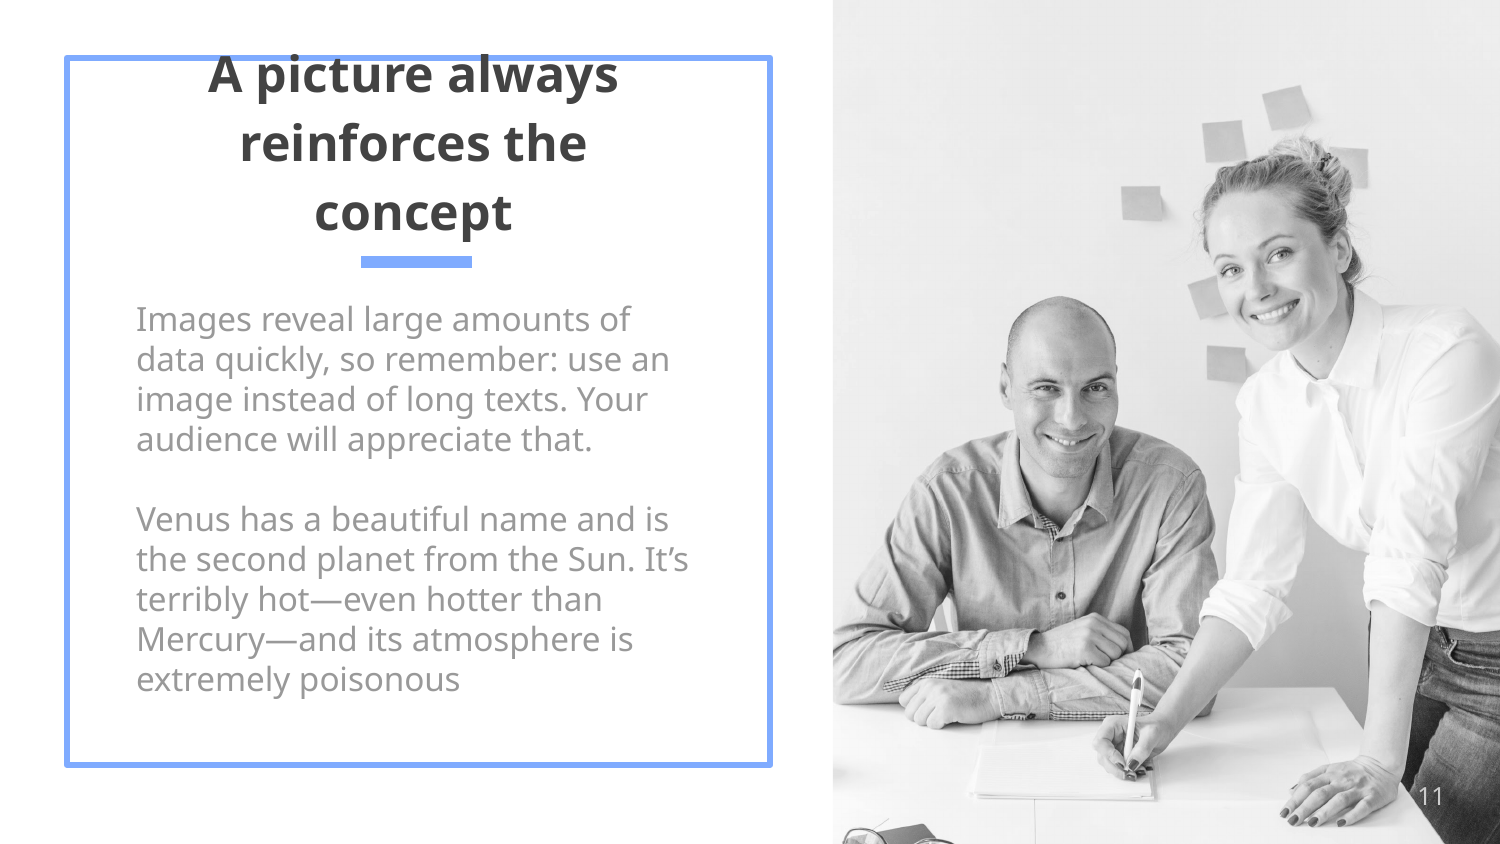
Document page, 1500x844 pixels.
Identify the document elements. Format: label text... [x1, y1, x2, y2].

picture [832, 0, 1500, 844]
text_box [481, 55, 488, 61]
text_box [291, 55, 298, 61]
subtitle Images reveal large amounts of data quickly, so remember: use an image instead of long texts. Your audience will appreciate that. Venus has a beautiful name and is the second planet from the Sun. It’s terribly hot—even hotter than Mercury—and its atmosphere is extremely poisonous [121, 283, 724, 690]
title A picture always reinforces the concept [121, 160, 707, 256]
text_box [220, 57, 231, 61]
